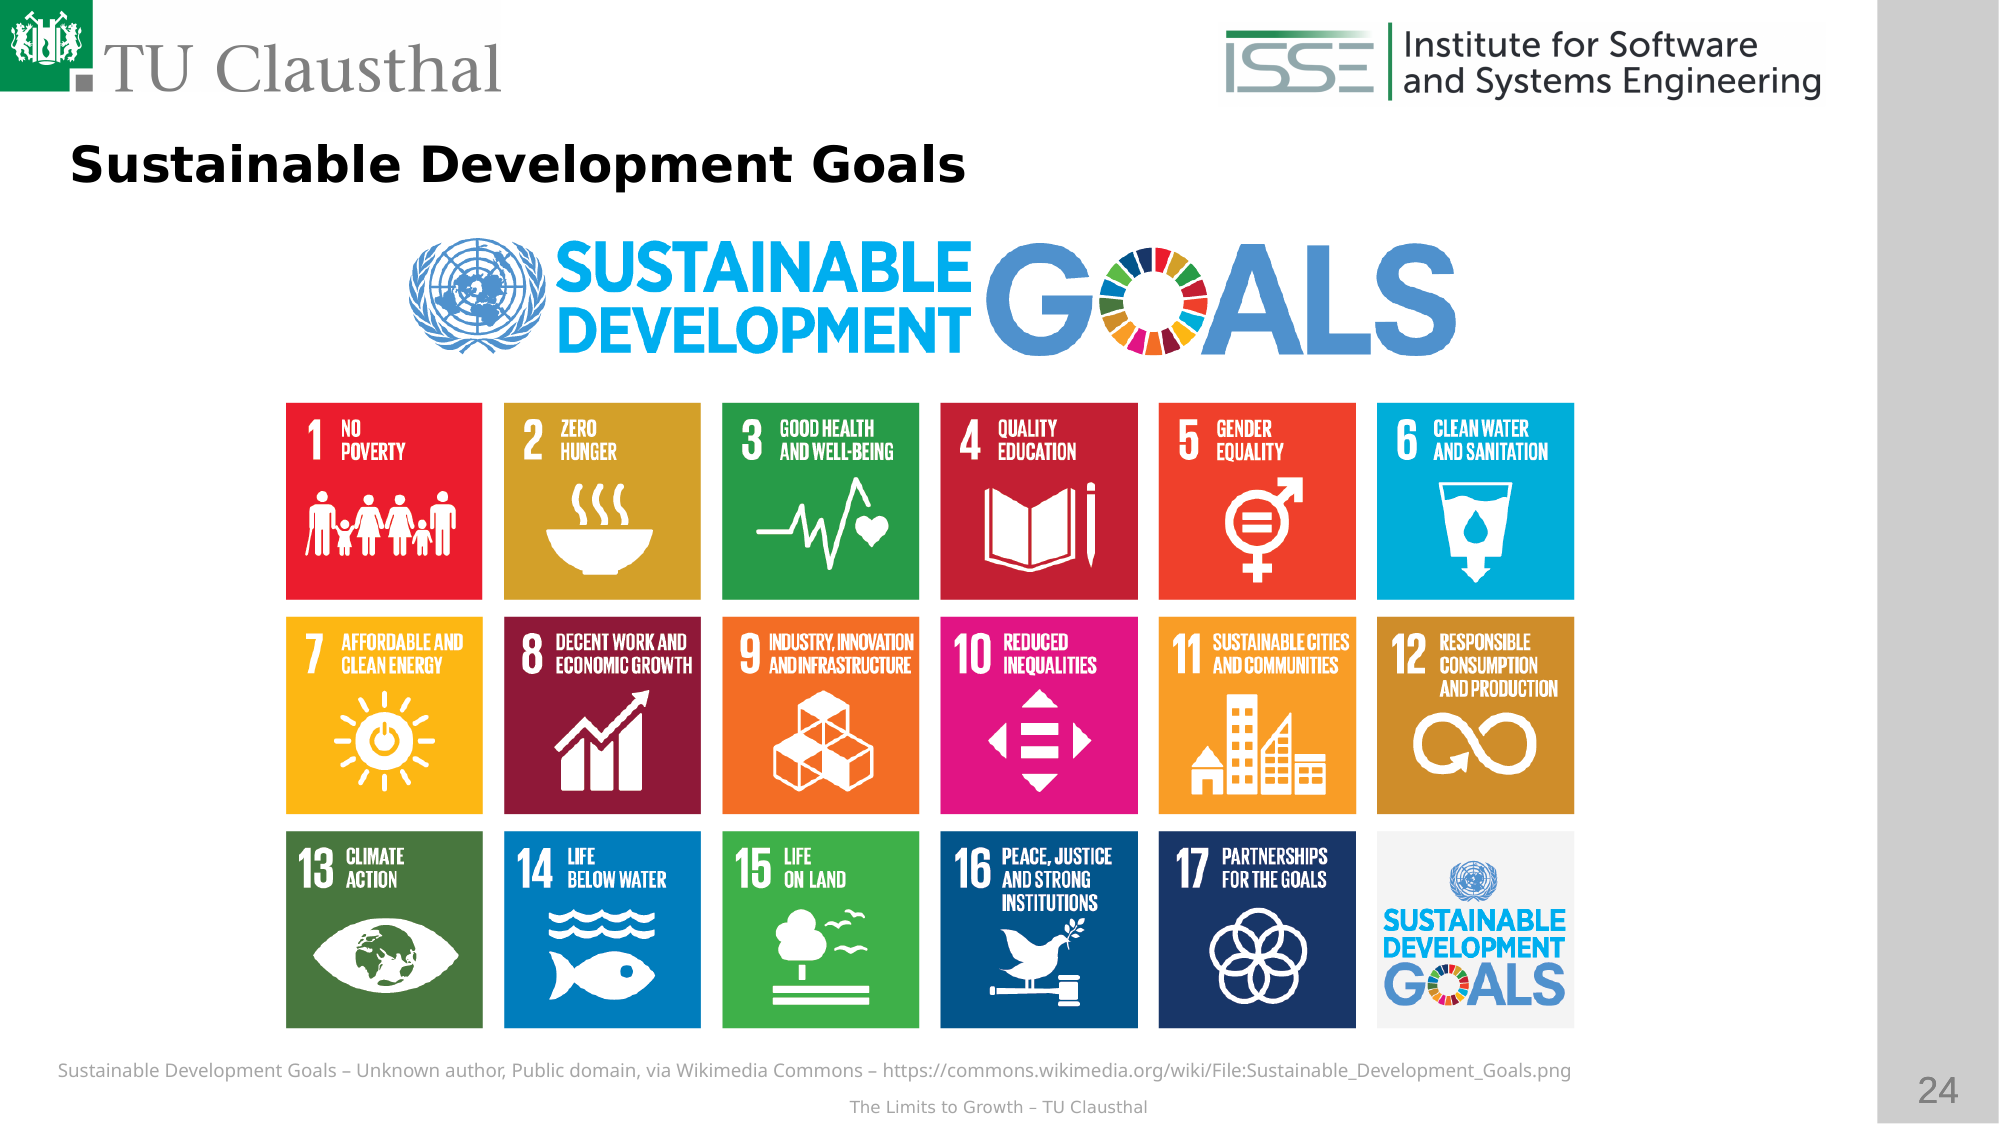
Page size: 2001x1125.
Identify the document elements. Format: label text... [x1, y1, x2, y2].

picture [1218, 22, 1826, 107]
picture [262, 205, 1600, 1058]
text_box Sustainable Development Goals – Unknown author, Public domain, via Wikimedia Commons – https://commons.wikimedia.org/wiki/File:Sustainable_Development_Goals.png [43, 1051, 1710, 1089]
picture [0, 0, 501, 92]
text_box Sustainable Development Goals [55, 125, 1817, 206]
